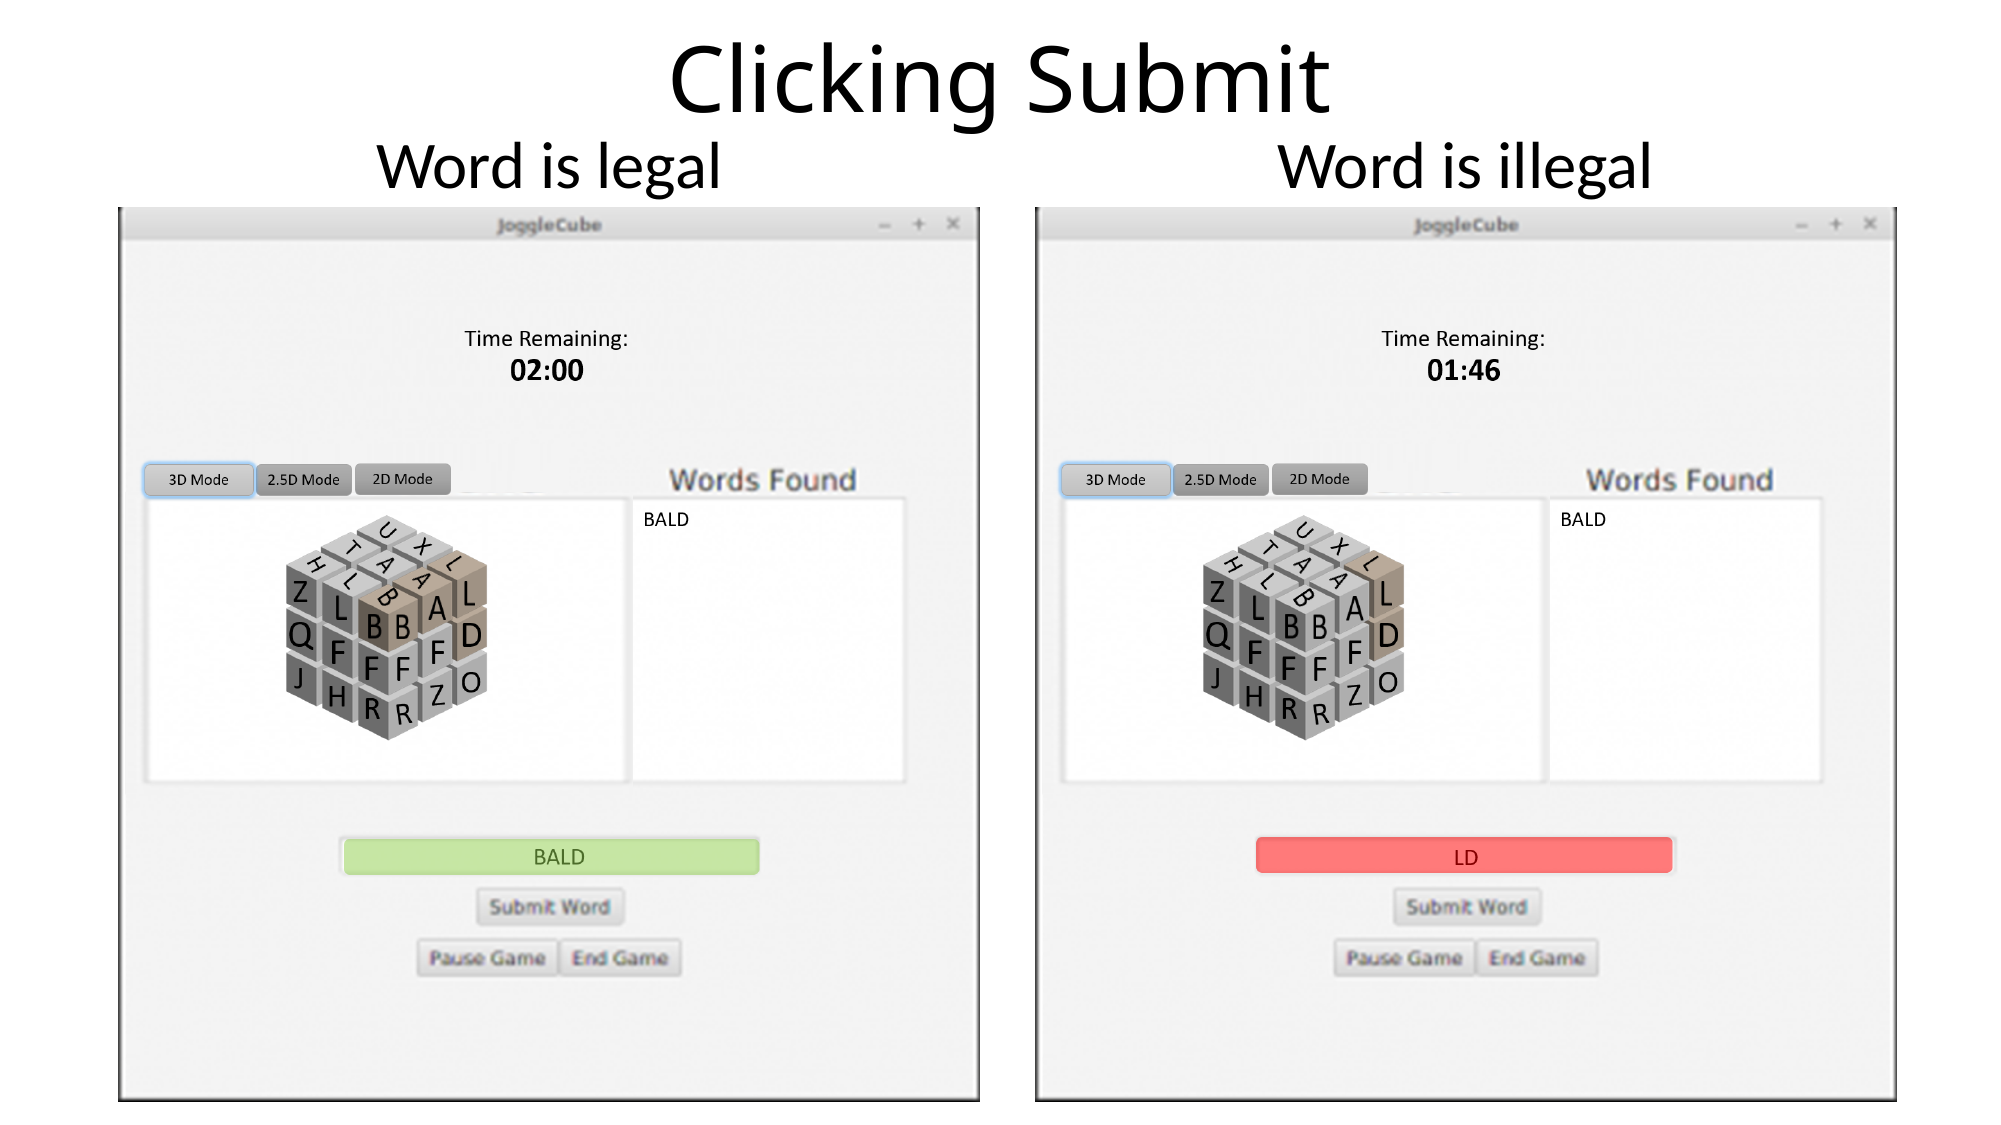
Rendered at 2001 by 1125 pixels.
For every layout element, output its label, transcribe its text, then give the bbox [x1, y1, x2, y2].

text_box Word is legal [361, 114, 738, 207]
picture [1035, 207, 1897, 1102]
picture [118, 207, 980, 1102]
title Clicking Submit [137, 23, 1863, 241]
text_box Word is illegal [1262, 114, 1670, 207]
